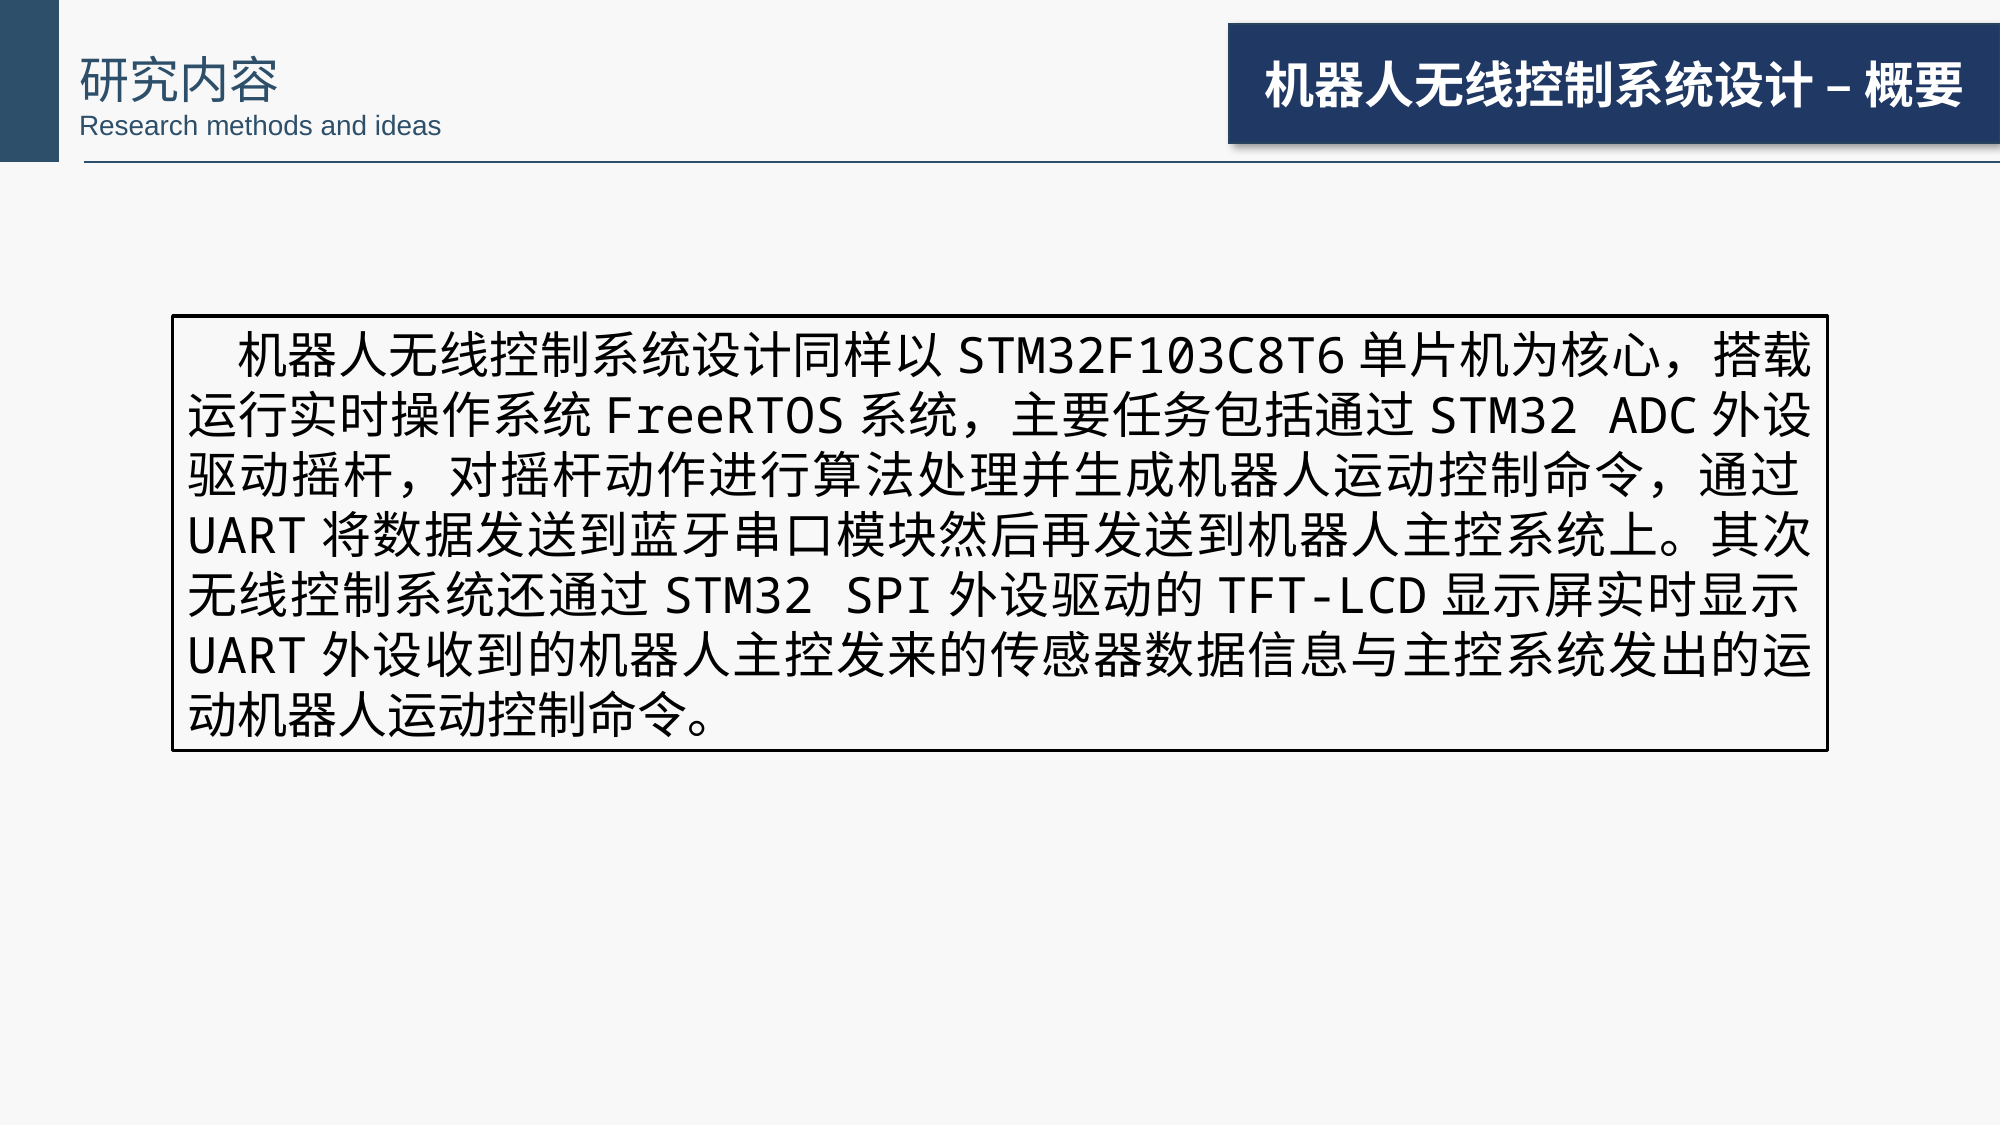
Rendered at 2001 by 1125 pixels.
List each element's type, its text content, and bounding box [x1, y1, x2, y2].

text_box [0, 0, 2000, 162]
text_box 机器人无线控制系统设计同样以STM32F103C8T6单片机为核心，搭载运行实时操作系统FreeRTOS系统，主要任务包括通过STM32 ADC外设驱动摇杆，对摇杆动作进行算法处理并生成机器人运动控制命令，通过UART将数据发送到蓝牙串口模块然后再发送到机器人主控系统上。其次无线控制系统还通过STM32 SPI外设驱动的TFT-LCD显示屏实时显示UART外设收到的机器人主控发来的传感器数据信息与主控系统发出的运动机器人运动控制命令。 [172, 316, 1828, 751]
